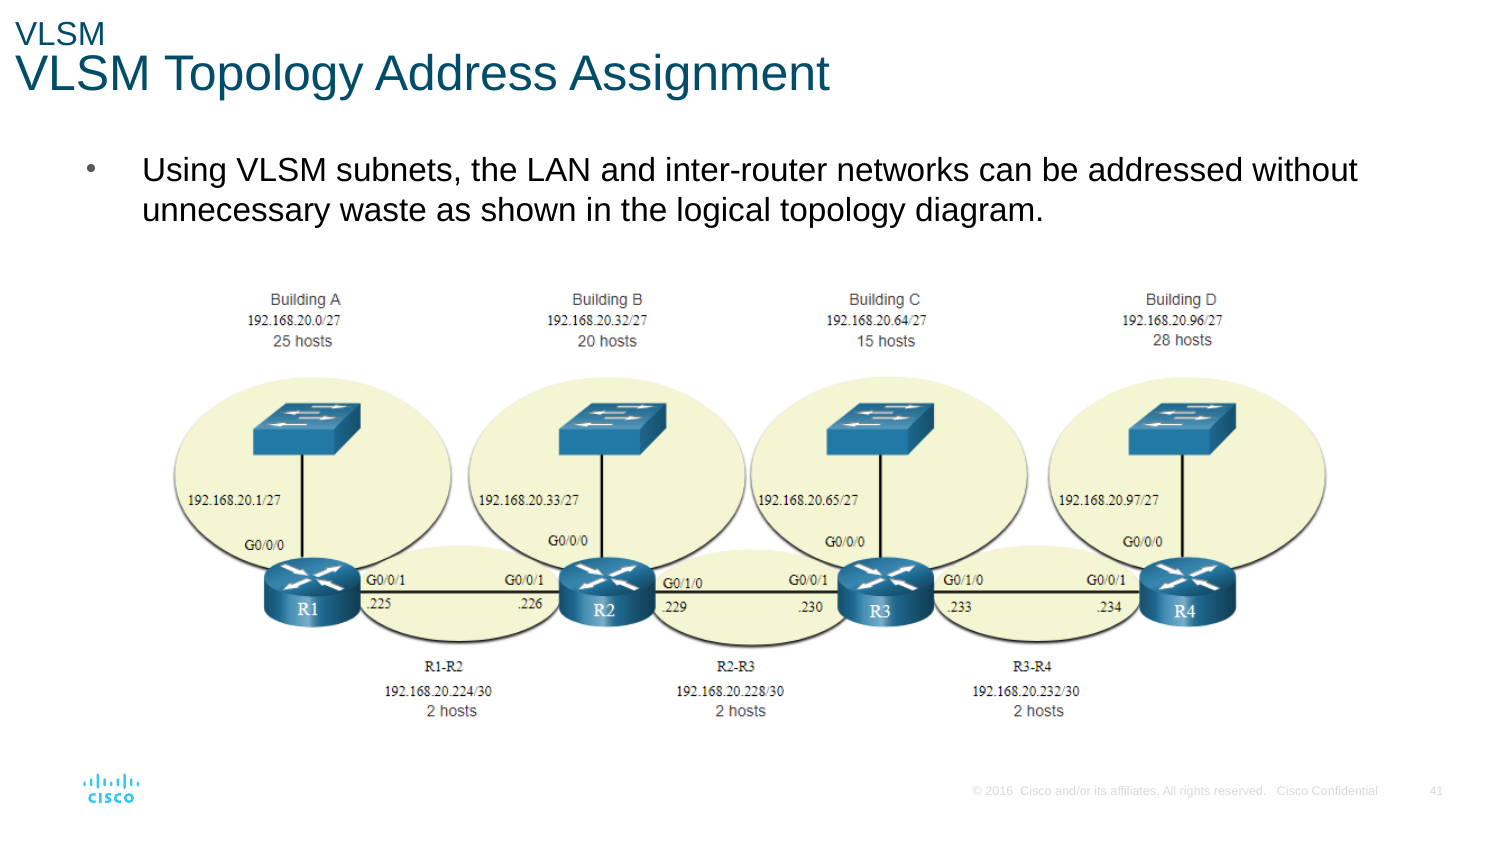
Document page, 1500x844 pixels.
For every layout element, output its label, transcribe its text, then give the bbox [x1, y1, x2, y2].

title VLSM VLSM Topology Address Assignment [0, 0, 1369, 121]
picture [161, 278, 1339, 731]
list Using VLSM subnets, the LAN and inter-router networks can be addressed without unnecessary waste as shown in the logical topology diagram. [70, 140, 1430, 270]
